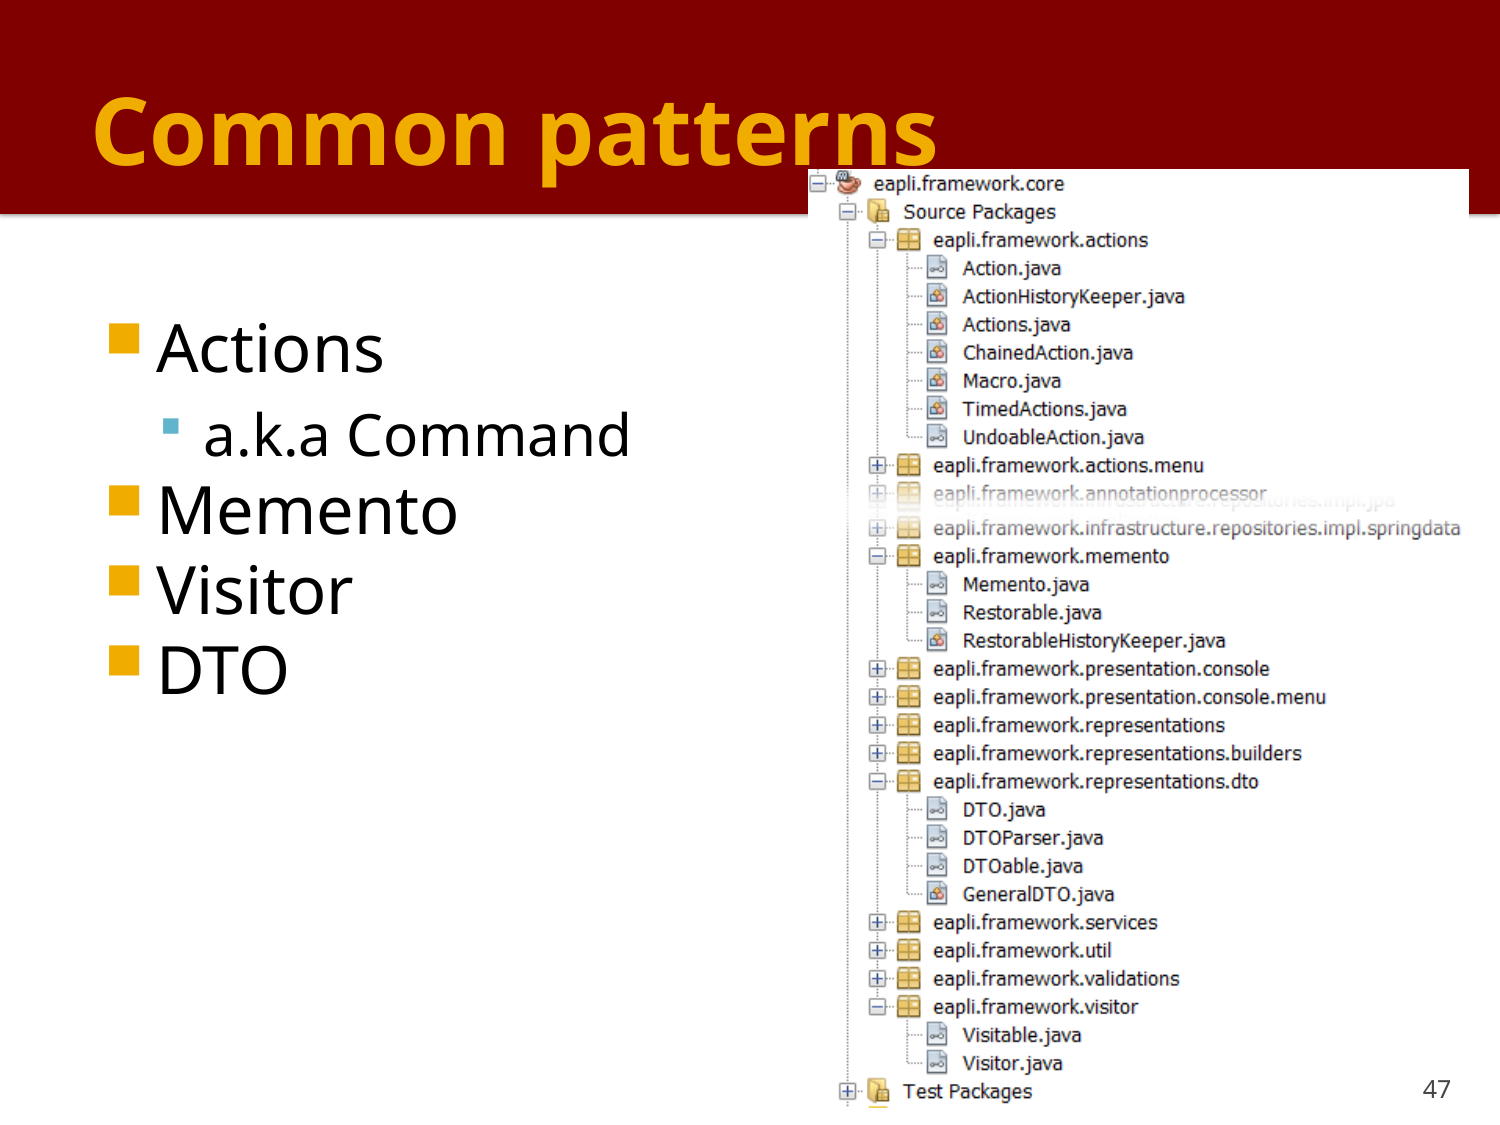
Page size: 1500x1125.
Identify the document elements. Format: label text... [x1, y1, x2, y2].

list Actions a.k.a Command Memento Visitor DTO [75, 291, 802, 1050]
picture [808, 169, 1469, 1108]
title Common patterns [75, 25, 1425, 231]
